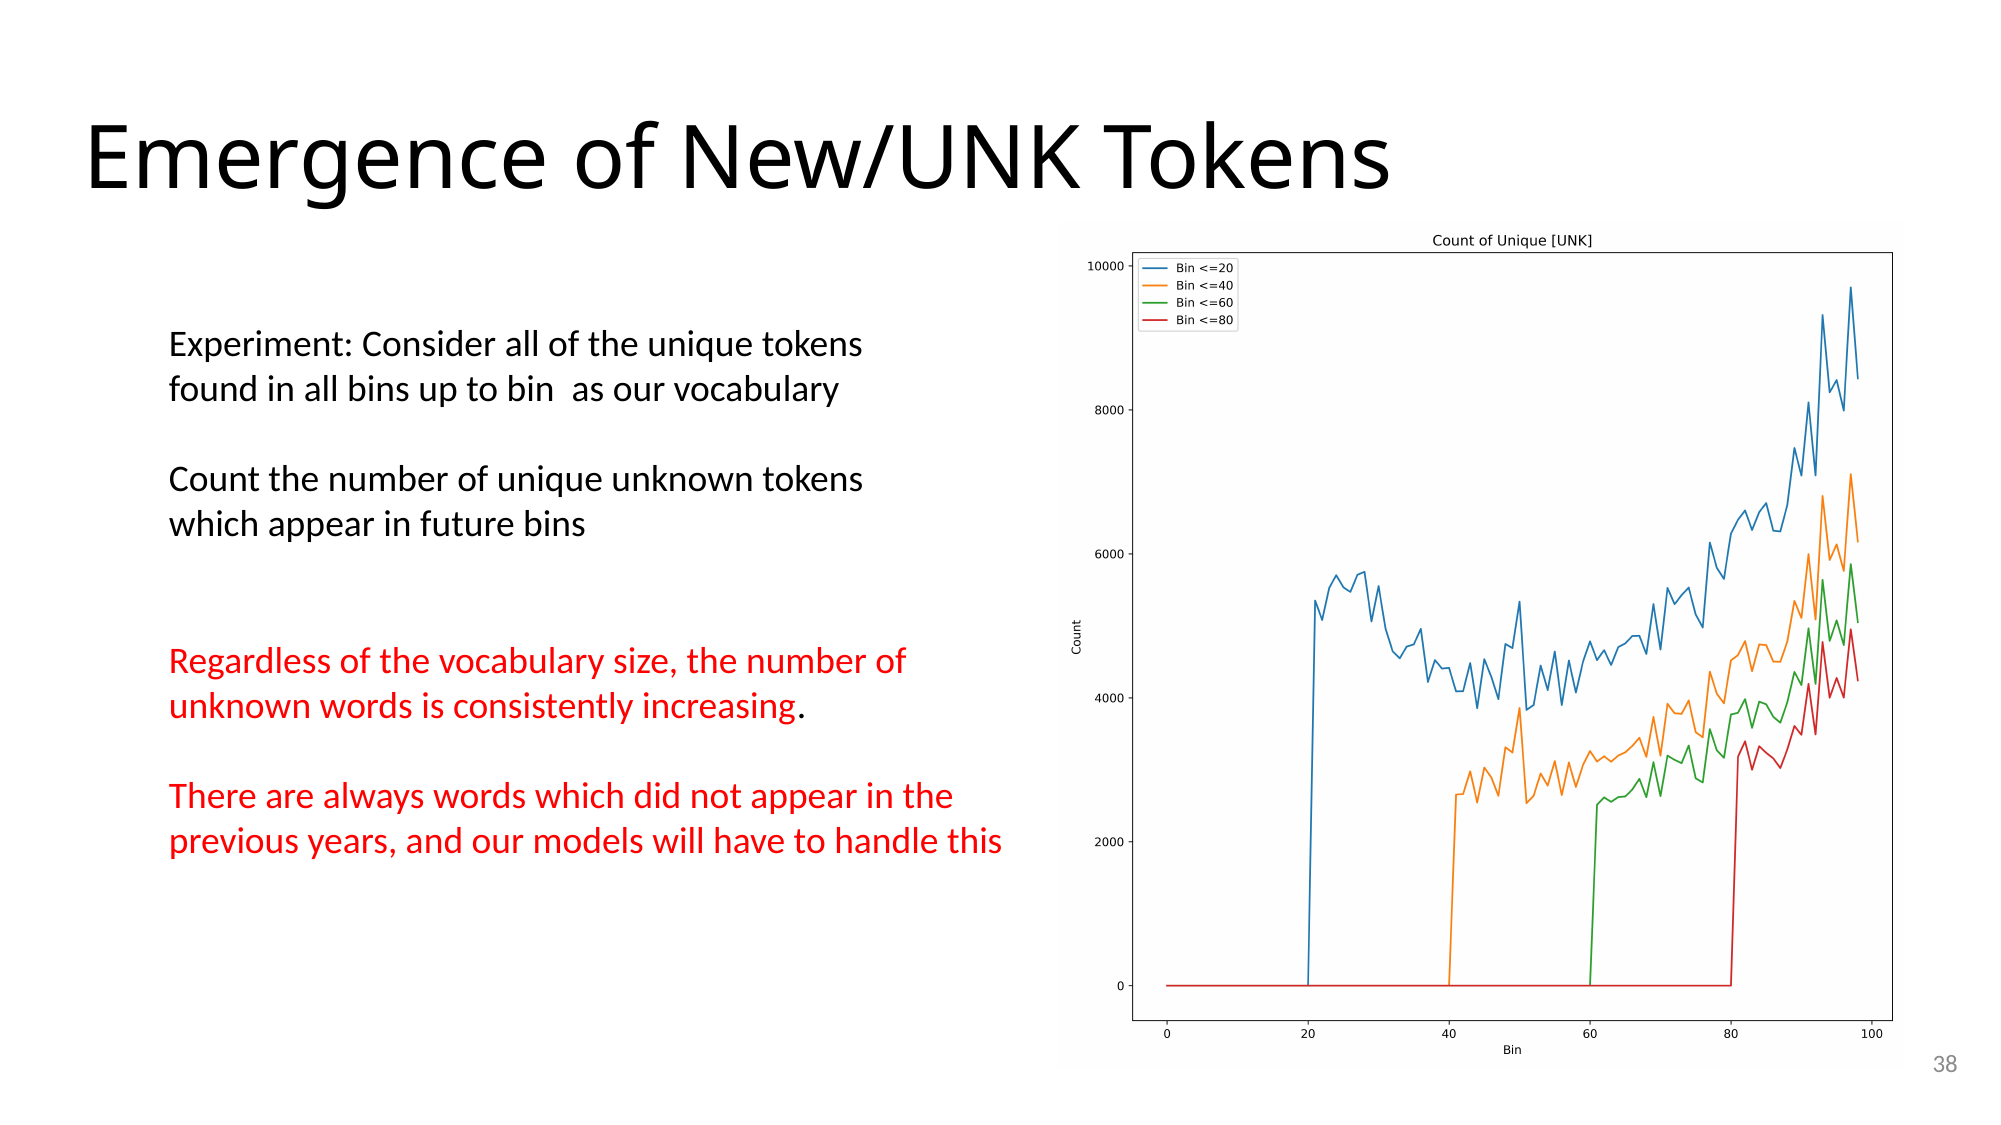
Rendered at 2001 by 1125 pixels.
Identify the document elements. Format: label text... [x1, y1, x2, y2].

picture [1058, 222, 1905, 1069]
title Emergence of New/UNK Tokens [68, 97, 1932, 223]
slide_number 38 [1853, 1019, 1974, 1106]
text_box Regardless of the vocabulary size, the number of unknown words is consistently increasing. There are always words which did not appear in the previous years, and our models will have to handle this [154, 628, 1026, 868]
